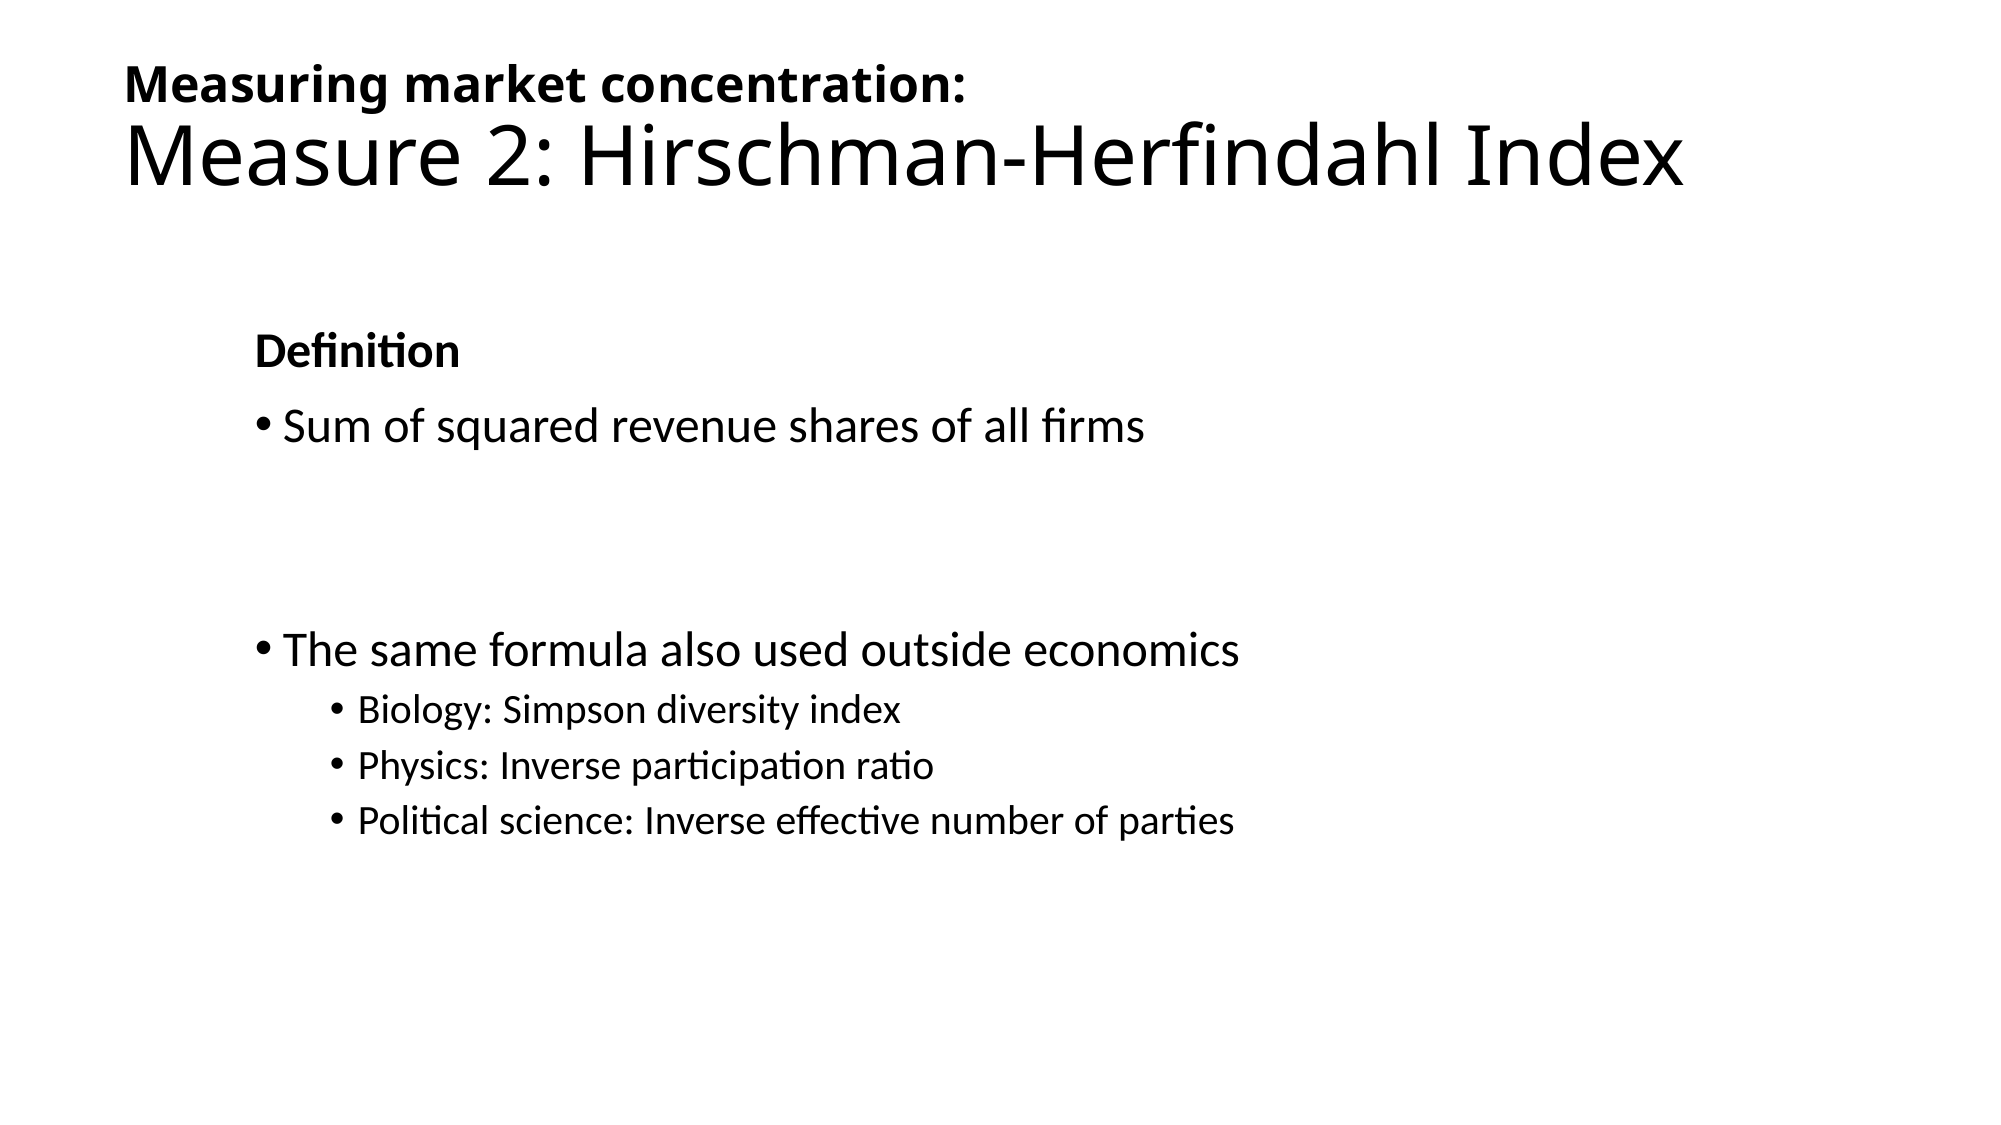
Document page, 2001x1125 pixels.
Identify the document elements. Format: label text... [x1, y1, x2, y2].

title Measuring market concentration: Measure 2: Hirschman-Herfindahl Index [108, 23, 1834, 241]
